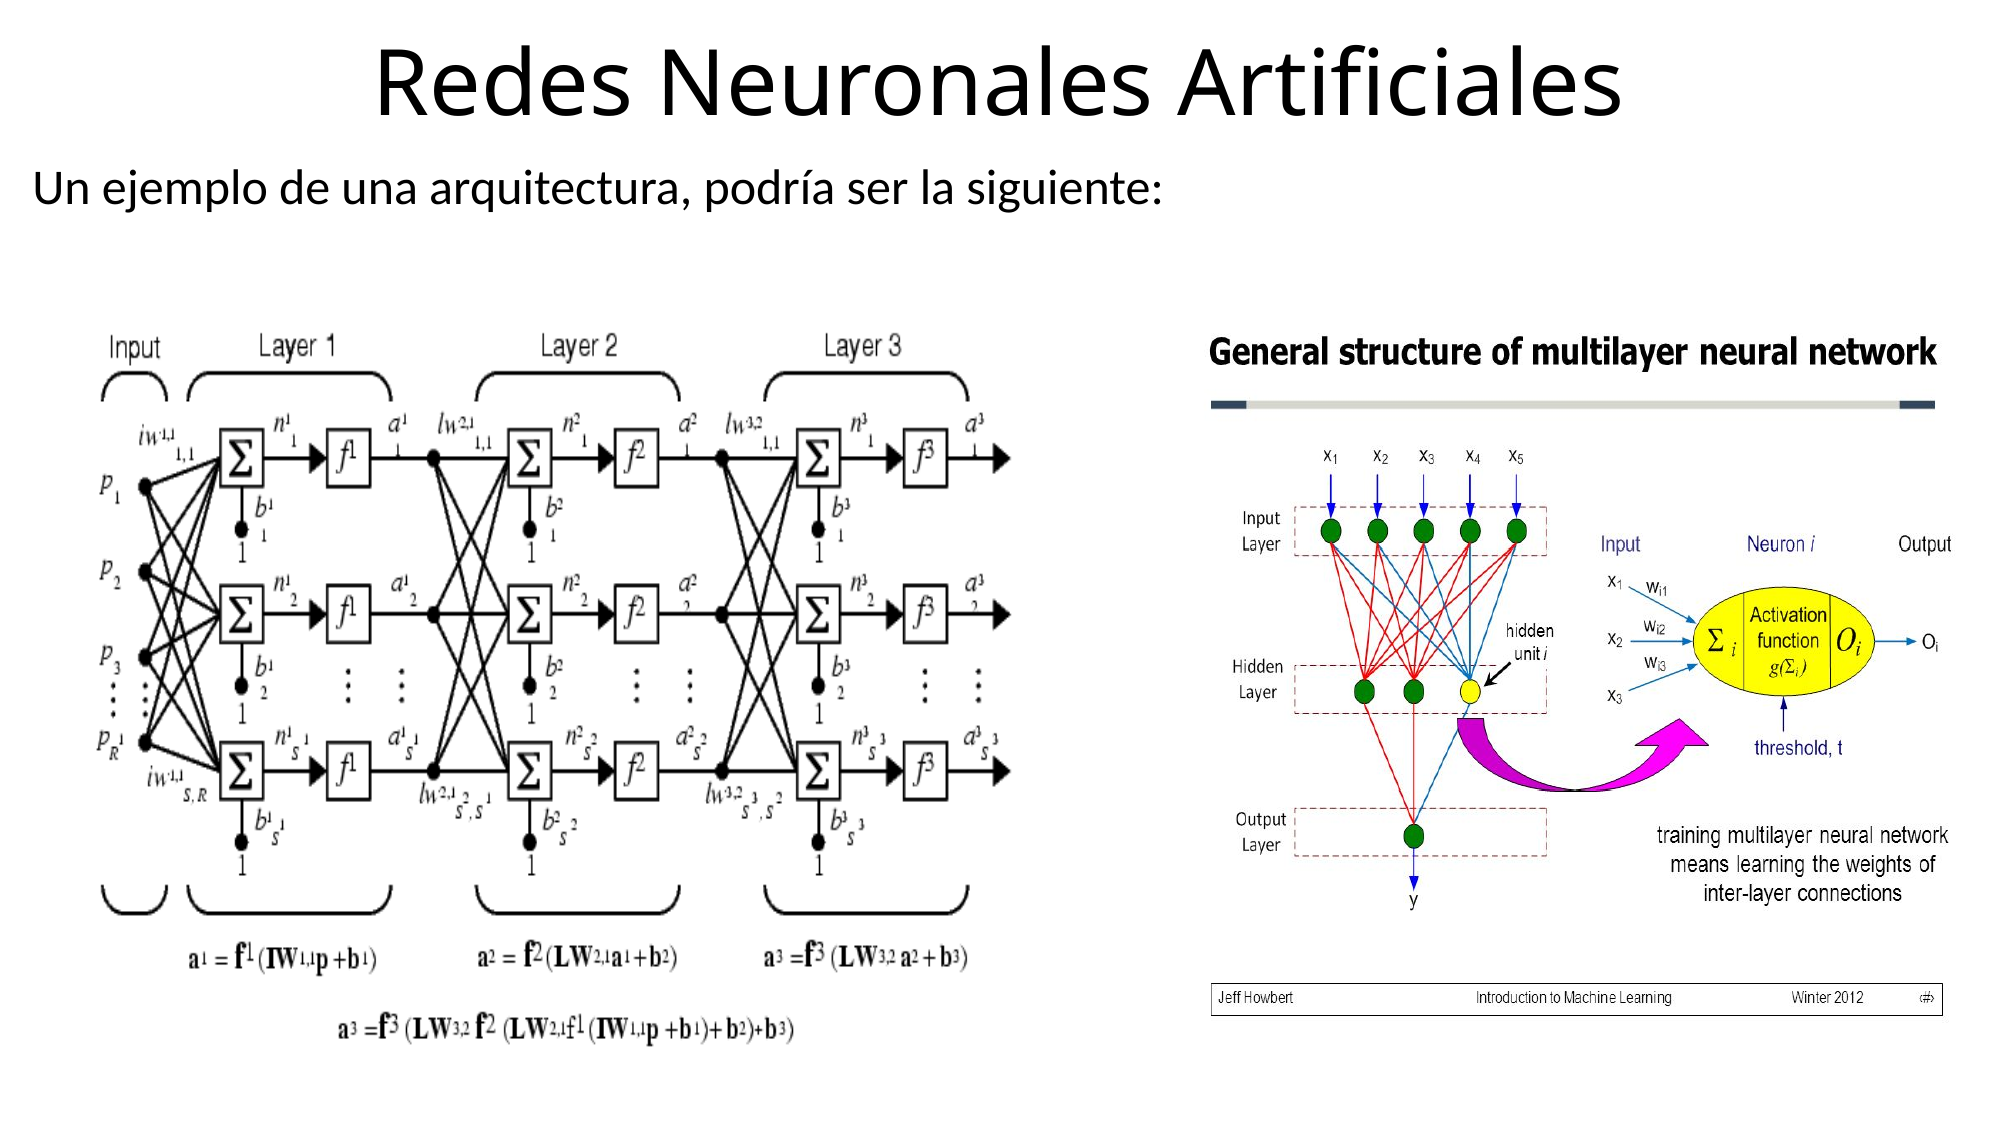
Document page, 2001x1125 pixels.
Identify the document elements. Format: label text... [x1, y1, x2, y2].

list Un ejemplo de una arquitectura, podría ser la siguiente: [17, 154, 1965, 287]
title Redes Neuronales Artificiales [70, 17, 1929, 155]
picture [20, 309, 1111, 1075]
picture [1177, 309, 1975, 1032]
